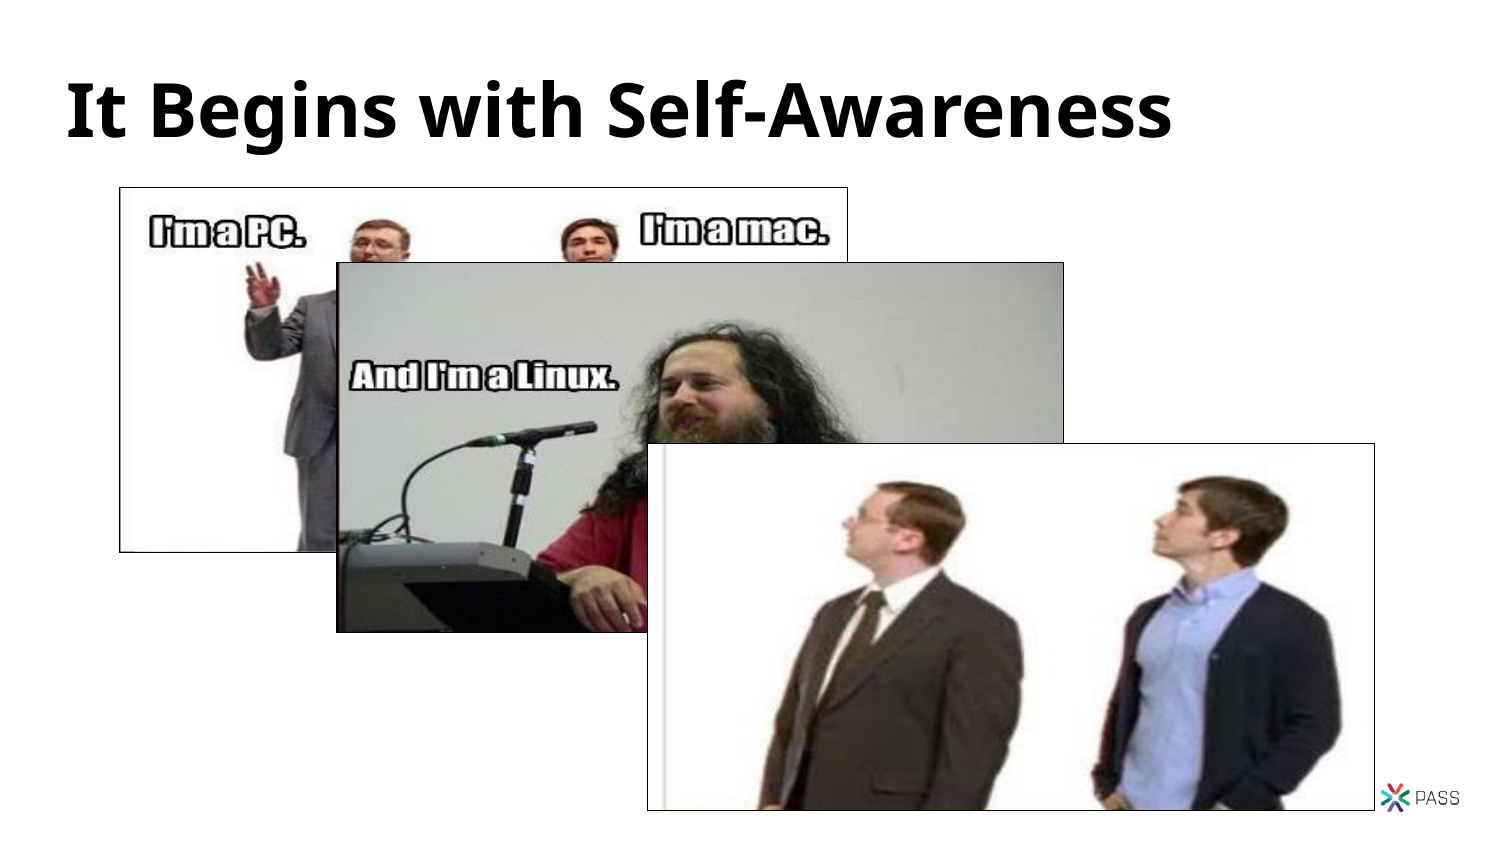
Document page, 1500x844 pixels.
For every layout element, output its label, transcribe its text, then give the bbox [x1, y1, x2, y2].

title It Begins with Self-Awareness [51, 71, 1435, 173]
picture [1379, 781, 1460, 814]
picture [119, 186, 1375, 811]
